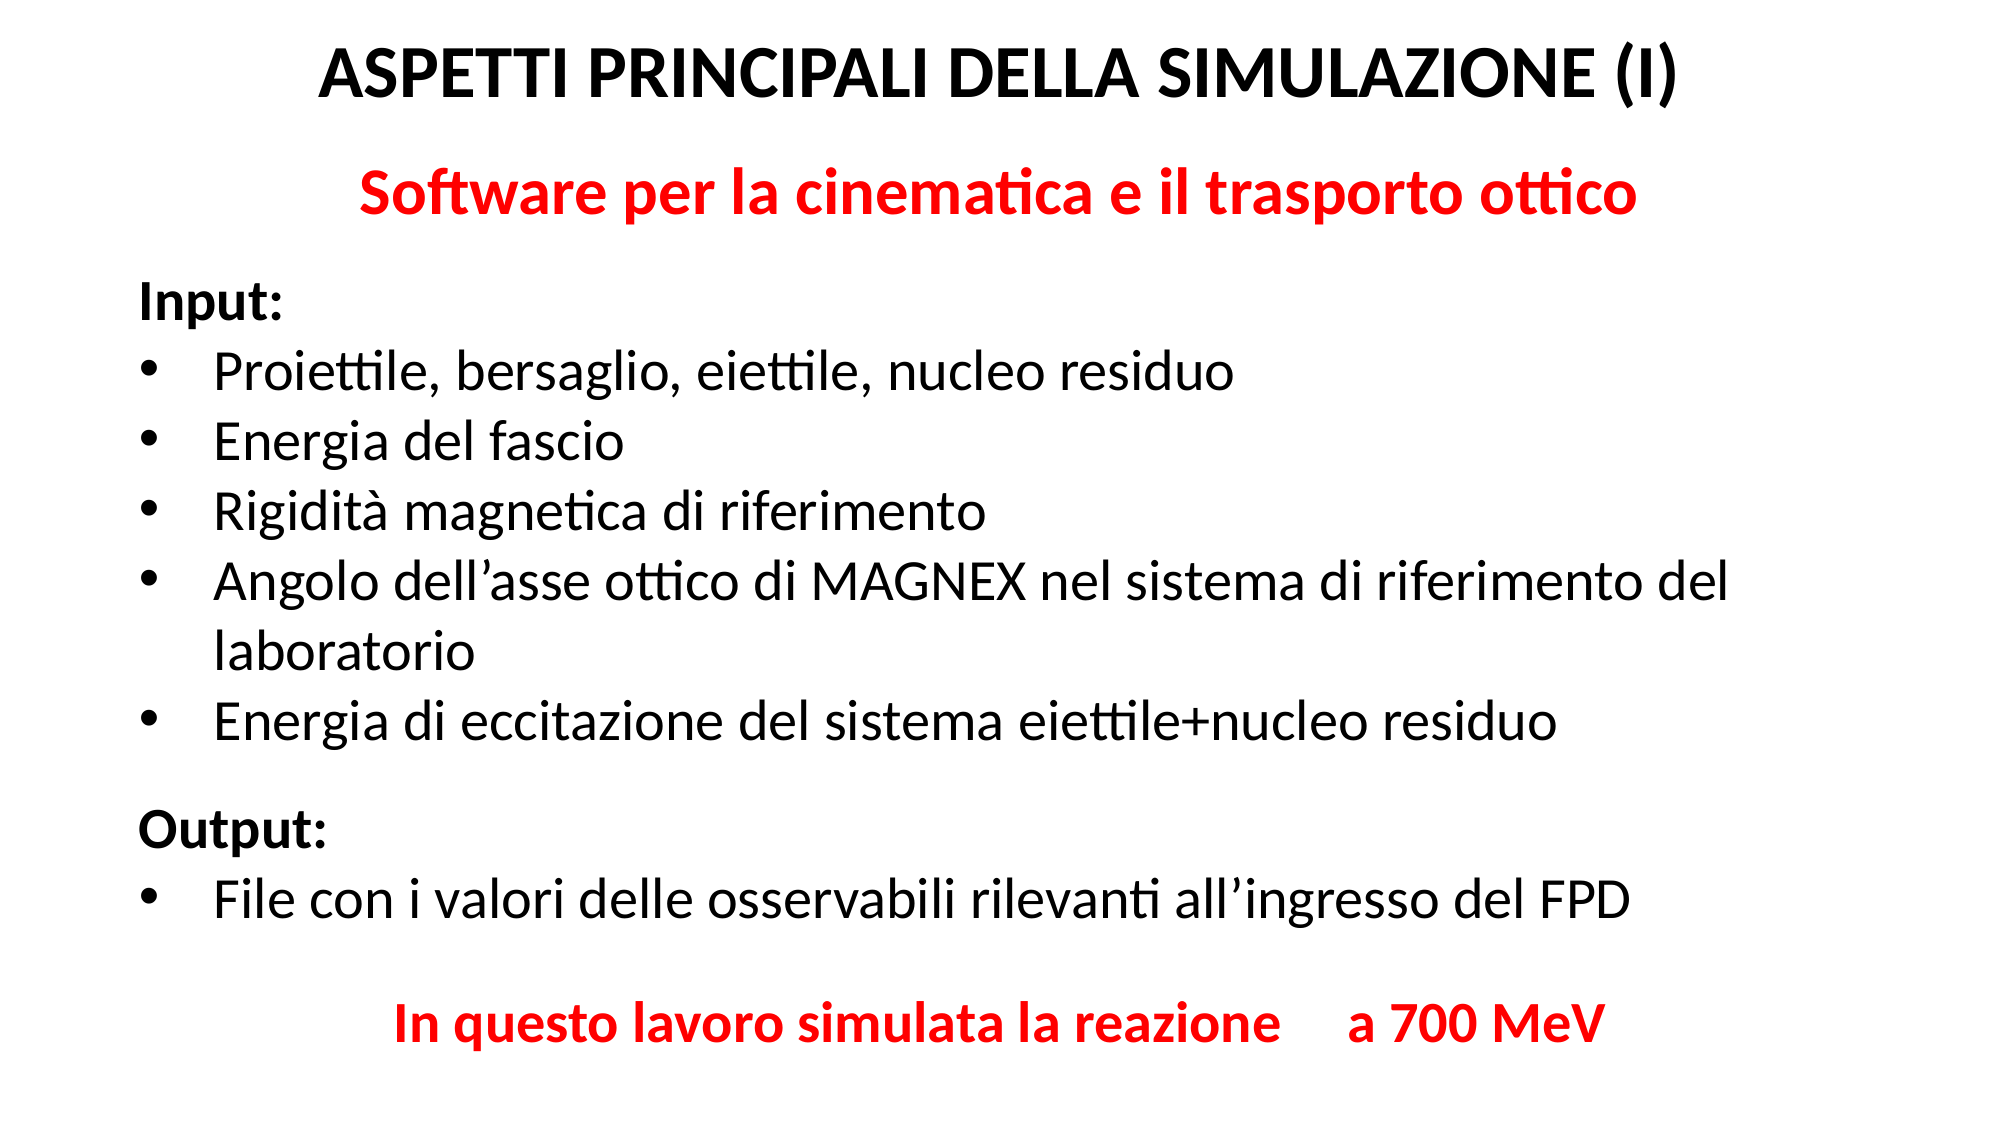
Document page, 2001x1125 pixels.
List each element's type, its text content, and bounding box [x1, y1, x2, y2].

text_box Input: Proiettile, bersaglio, eiettile, nucleo residuo Energia del fascio Rigidità magnetica di riferimento Angolo dell’asse ottico di MAGNEX nel sistema di riferimento del laboratorio Energia di eccitazione del sistema eiettile+nucleo residuo [124, 254, 1852, 760]
text_box Output: File con i valori delle osservabili rilevanti all’ingresso del FPD [124, 783, 1896, 938]
text_box Software per la cinematica e il trasporto ottico [277, 140, 1723, 236]
text_box ASPETTI PRINCIPALI DELLA SIMULAZIONE (I) [256, 14, 1743, 120]
